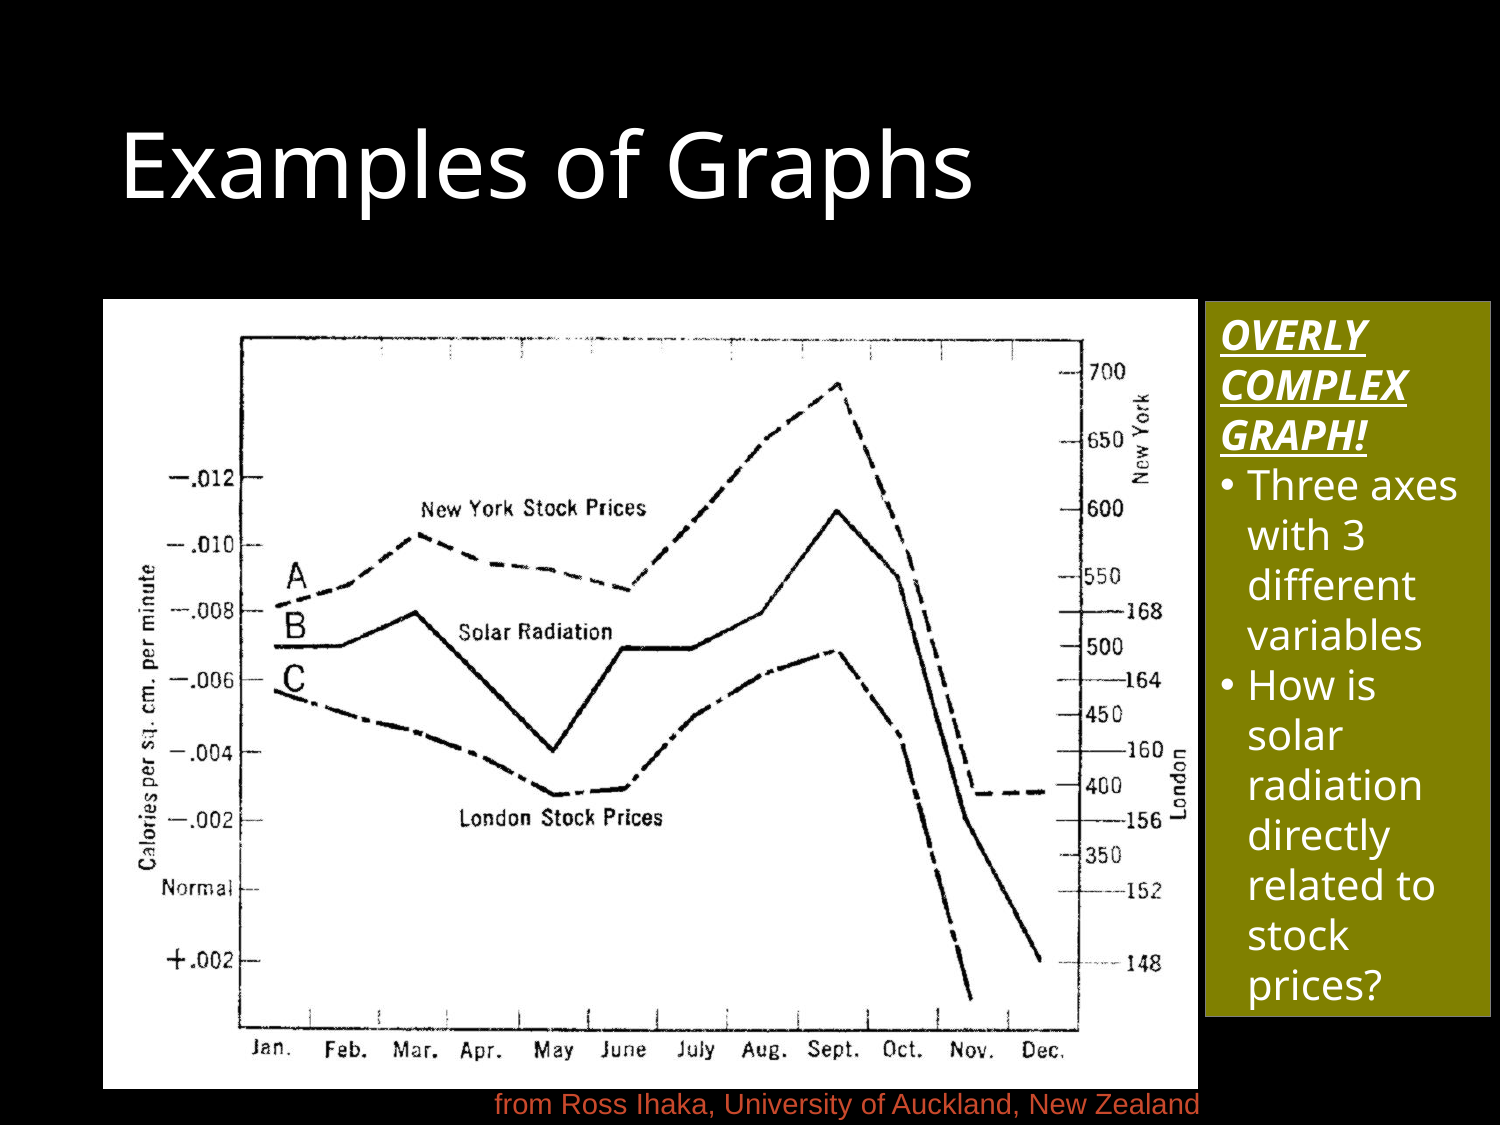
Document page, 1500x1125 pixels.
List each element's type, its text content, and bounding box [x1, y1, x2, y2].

title Examples of Graphs [103, 59, 1397, 278]
text_box from Ross Ihaka, University of Auckland, New Zealand [479, 1078, 1221, 1125]
text_box OVERLY COMPLEX GRAPH! Three axes with 3 different variables How is solar radiation directly related to stock prices? [1205, 301, 1491, 1017]
picture [103, 299, 1198, 1089]
